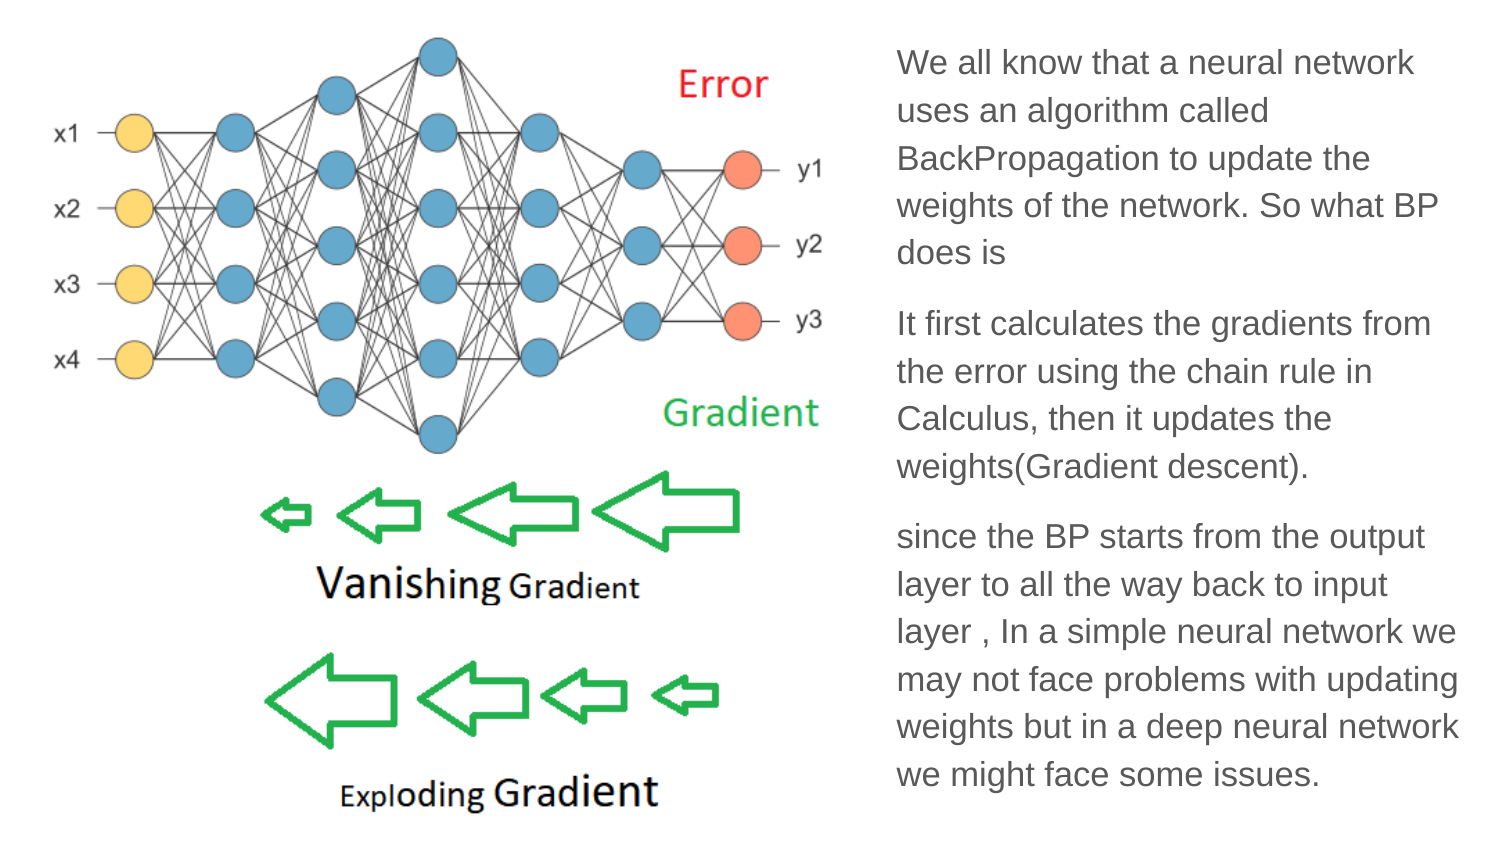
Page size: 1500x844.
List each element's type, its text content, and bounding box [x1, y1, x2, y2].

picture [0, 0, 867, 844]
list We all know that a neural network uses an algorithm called BackPropagation to update the weights of the network. So what BP does is It first calculates the gradients from the error using the chain rule in Calculus, then it updates the weights(Gradient descent). since the BP starts from the output layer to all the way back to input layer , In a simple neural network we may not face problems with updating weights but in a deep neural network we might face some issues. [881, 19, 1477, 821]
